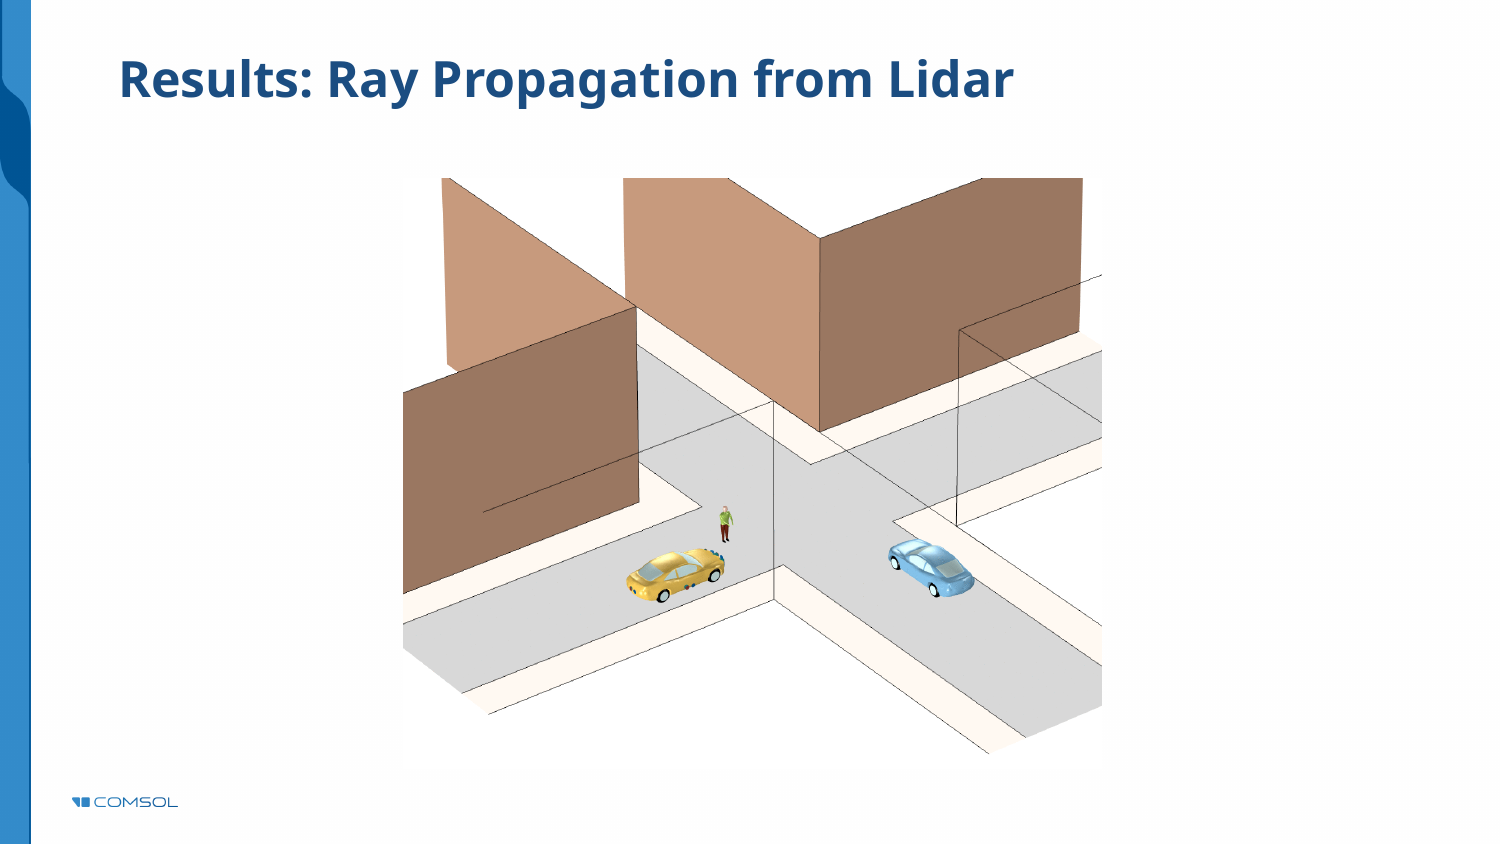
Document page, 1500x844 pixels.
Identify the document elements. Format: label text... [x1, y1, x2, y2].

title Results: Ray Propagation from Lidar [103, 46, 1425, 169]
picture [0, 0, 1500, 844]
